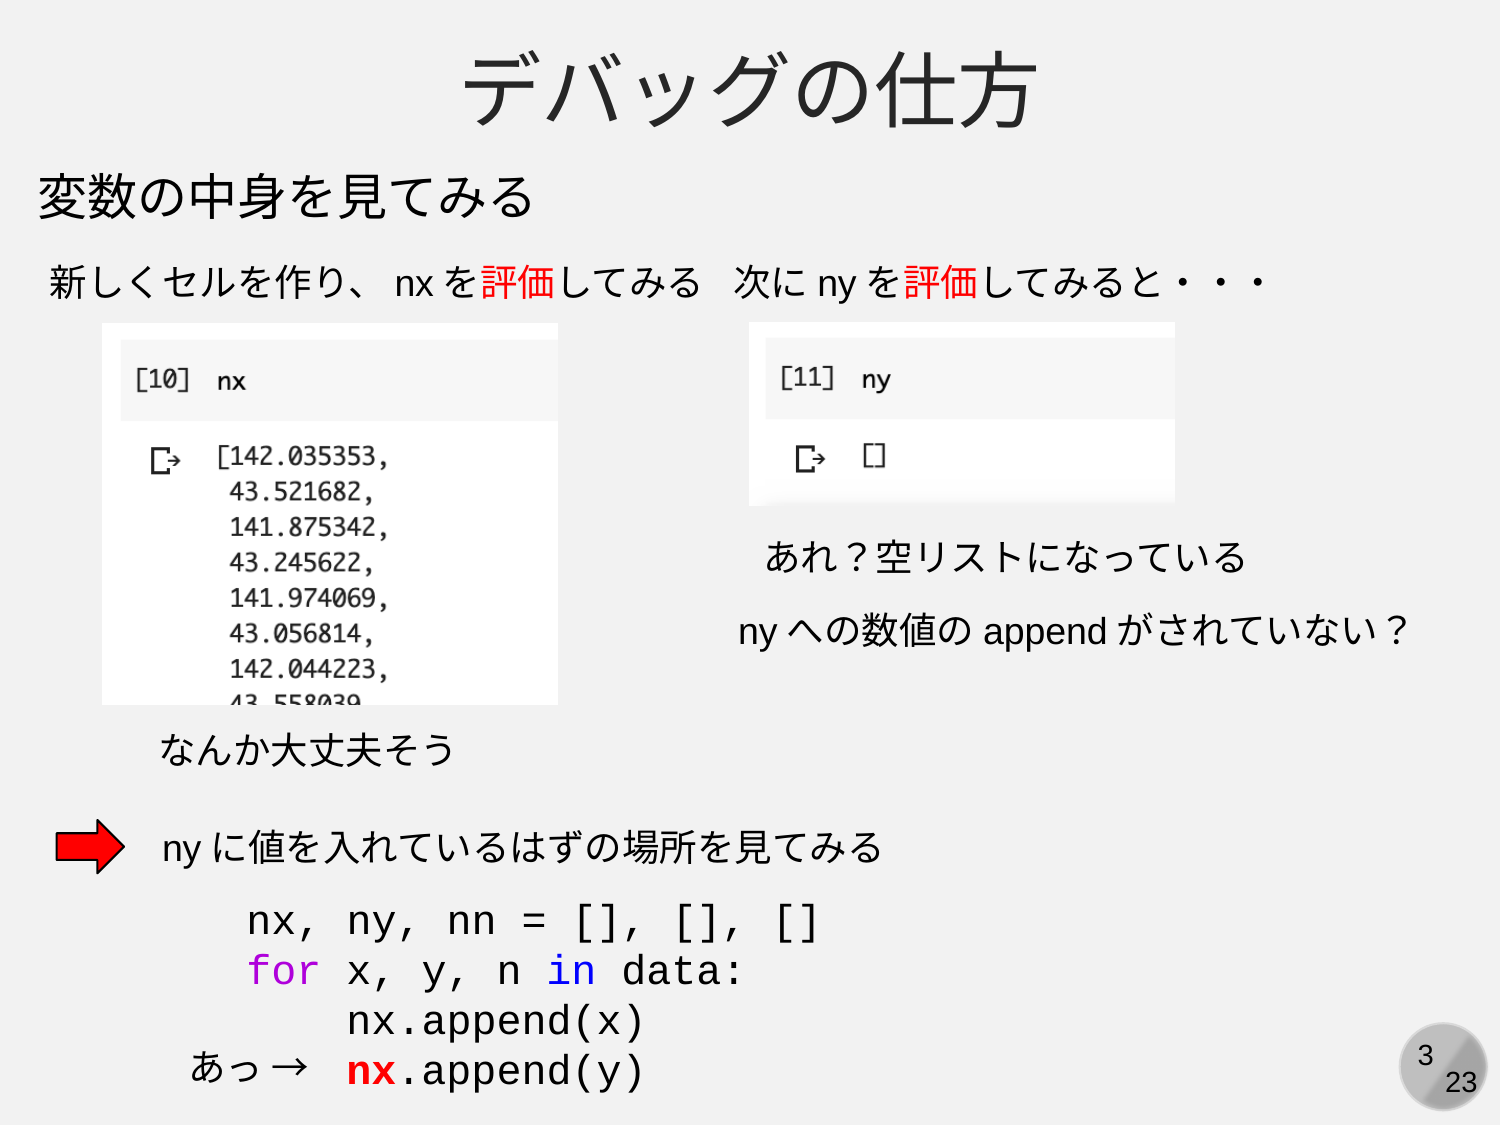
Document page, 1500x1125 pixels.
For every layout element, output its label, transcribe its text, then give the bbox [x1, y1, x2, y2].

text_box 変数の中身を見てみる [22, 158, 553, 233]
text_box [55, 819, 125, 875]
list デバッグの仕方 [0, 31, 1500, 155]
text_box あっ → [173, 1036, 325, 1097]
text_box 新しくセルを作り、nxを評価してみる [34, 251, 718, 312]
text_box nyに値を入れているはずの場所を見てみる [147, 816, 900, 877]
text_box 次にnyを評価してみると・・・ [718, 251, 1293, 312]
text_box あれ？空リストになっている [748, 526, 1264, 587]
text_box nx, ny, nn = [], [], [] for x, y, n in data: nx.append(x) nx.append(y) [231, 885, 877, 1101]
text_box nyへの数値のappendがされていない？ [723, 599, 1431, 660]
text_box なんか大丈夫そう [143, 719, 474, 780]
picture [102, 323, 558, 705]
picture [749, 322, 1175, 506]
